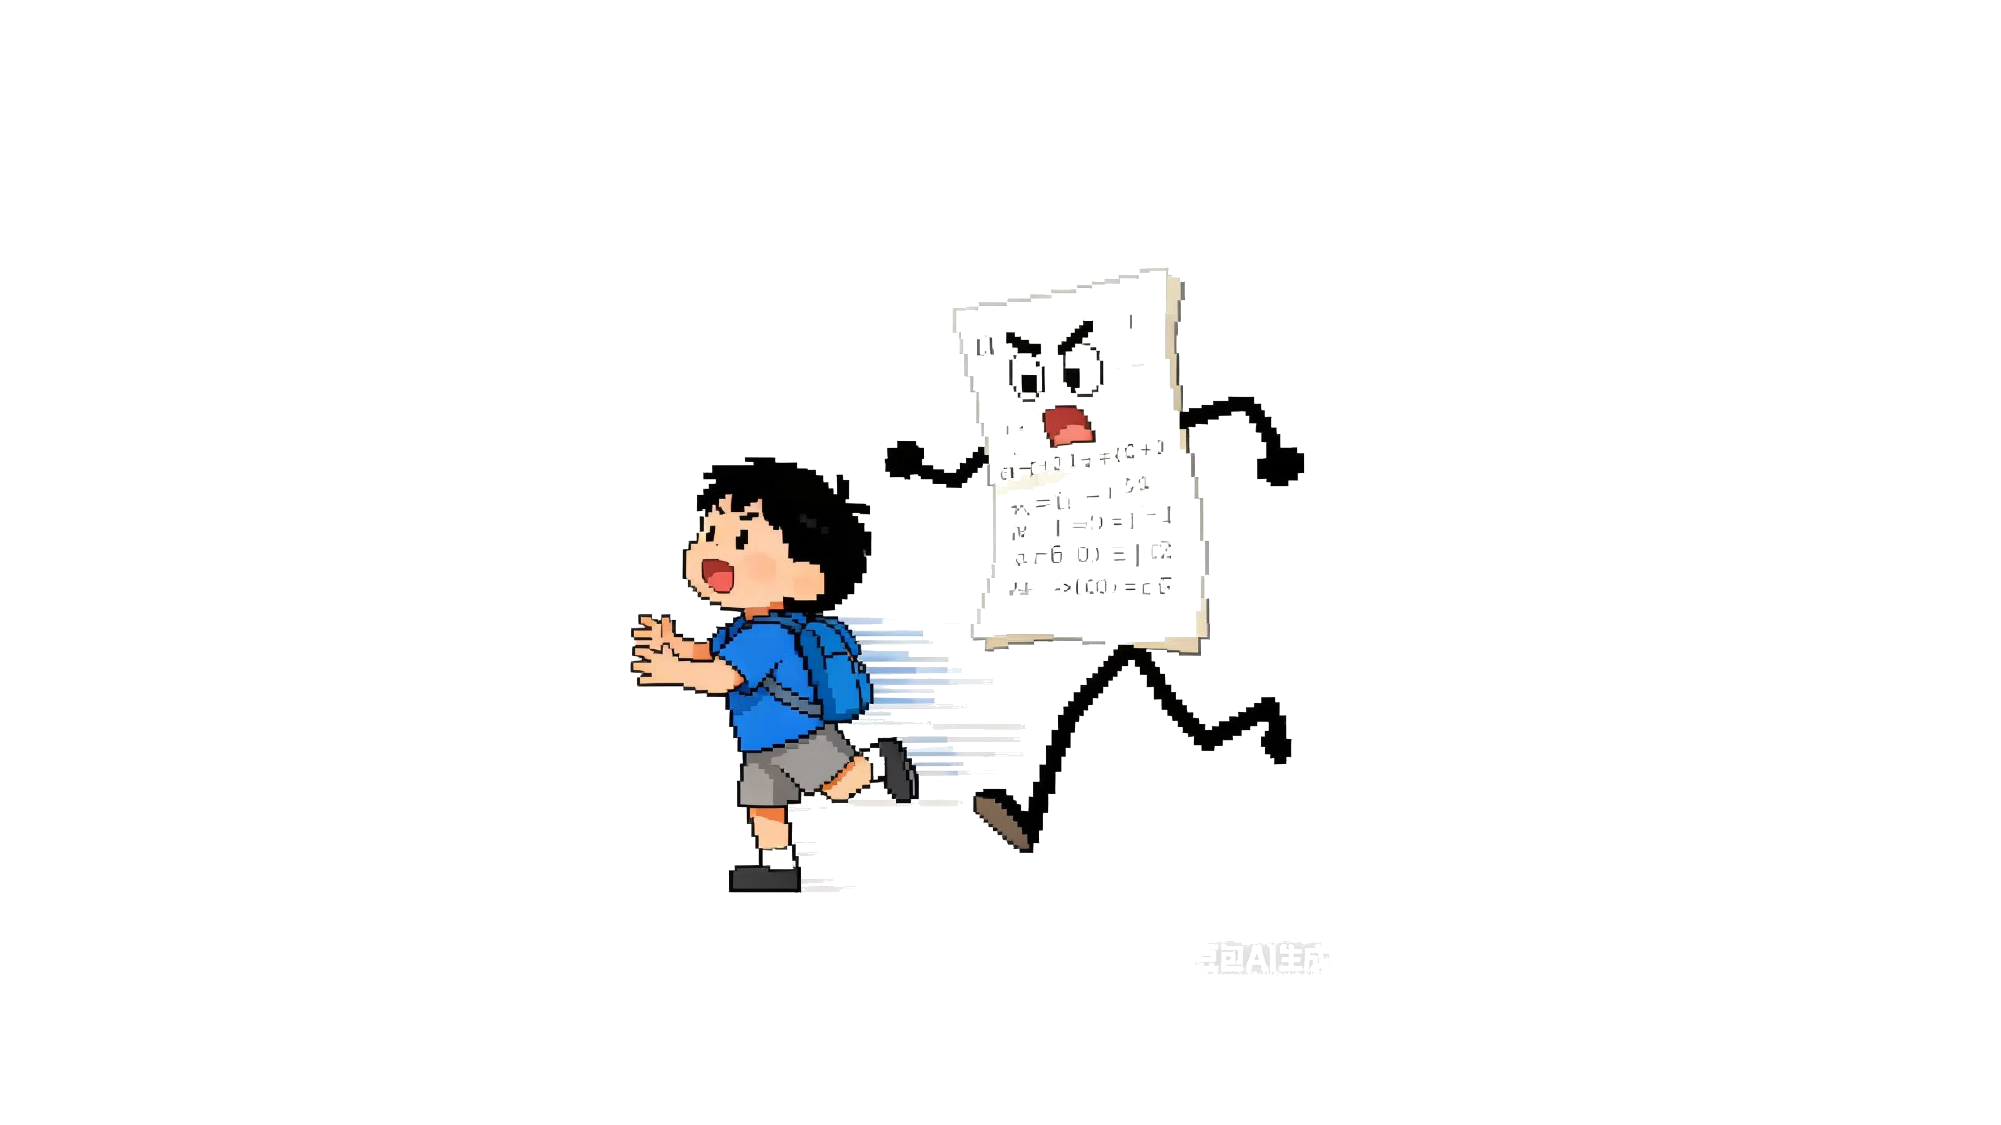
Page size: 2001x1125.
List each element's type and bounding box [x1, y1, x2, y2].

picture [356, 0, 1358, 1001]
